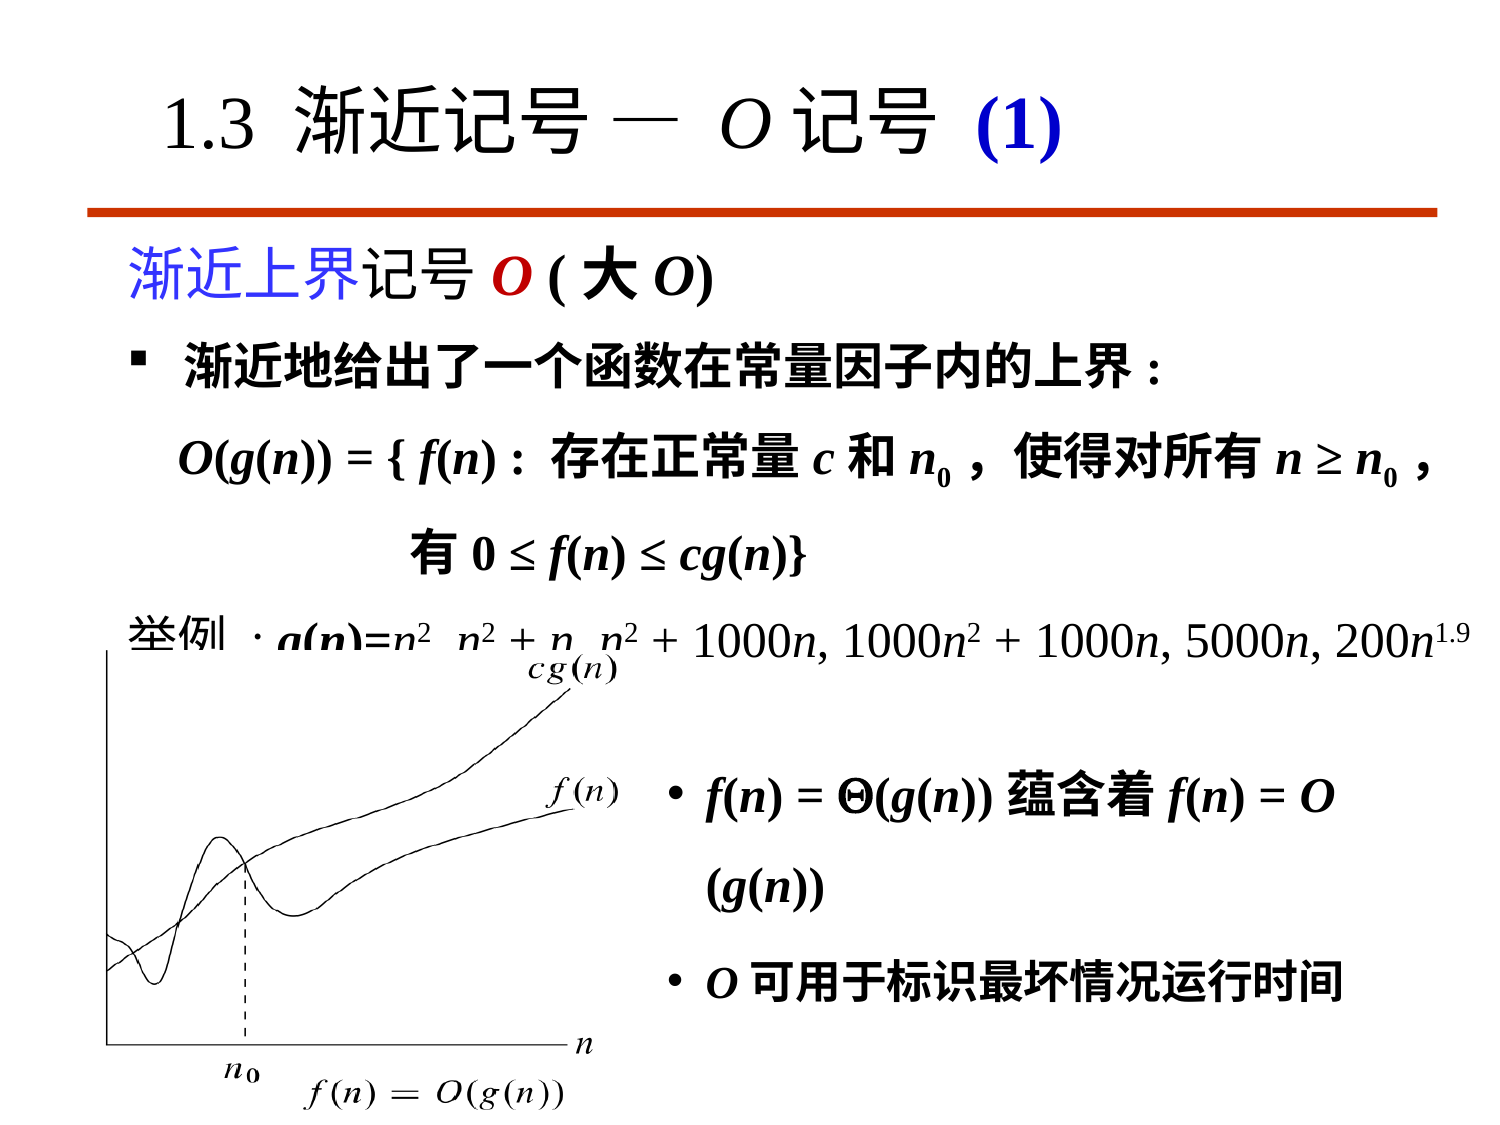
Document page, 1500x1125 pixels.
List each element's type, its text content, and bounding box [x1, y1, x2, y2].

picture [41, 649, 660, 1125]
title 1.3 渐近记号 — O记号 (1) [0, 50, 1250, 188]
list 渐近上界记号O (大O) 渐近地给出了一个函数在常量因子内的上界: O(g(n)) = { f(n) : 存在正常量c和n0，使得对所有n ≥ n0， 有0 ≤ f(n) ≤ cg(n)} 举例 : g(n)=n2, n2 + n, n2 + 1000n, 1000n2 + 1000n, 5000n, 200n1.9 [112, 212, 1500, 663]
text_box f(n) = (g(n))蕴含着f(n) = O (g(n)) O可用于标识最坏情况运行时间 [663, 724, 1470, 1015]
